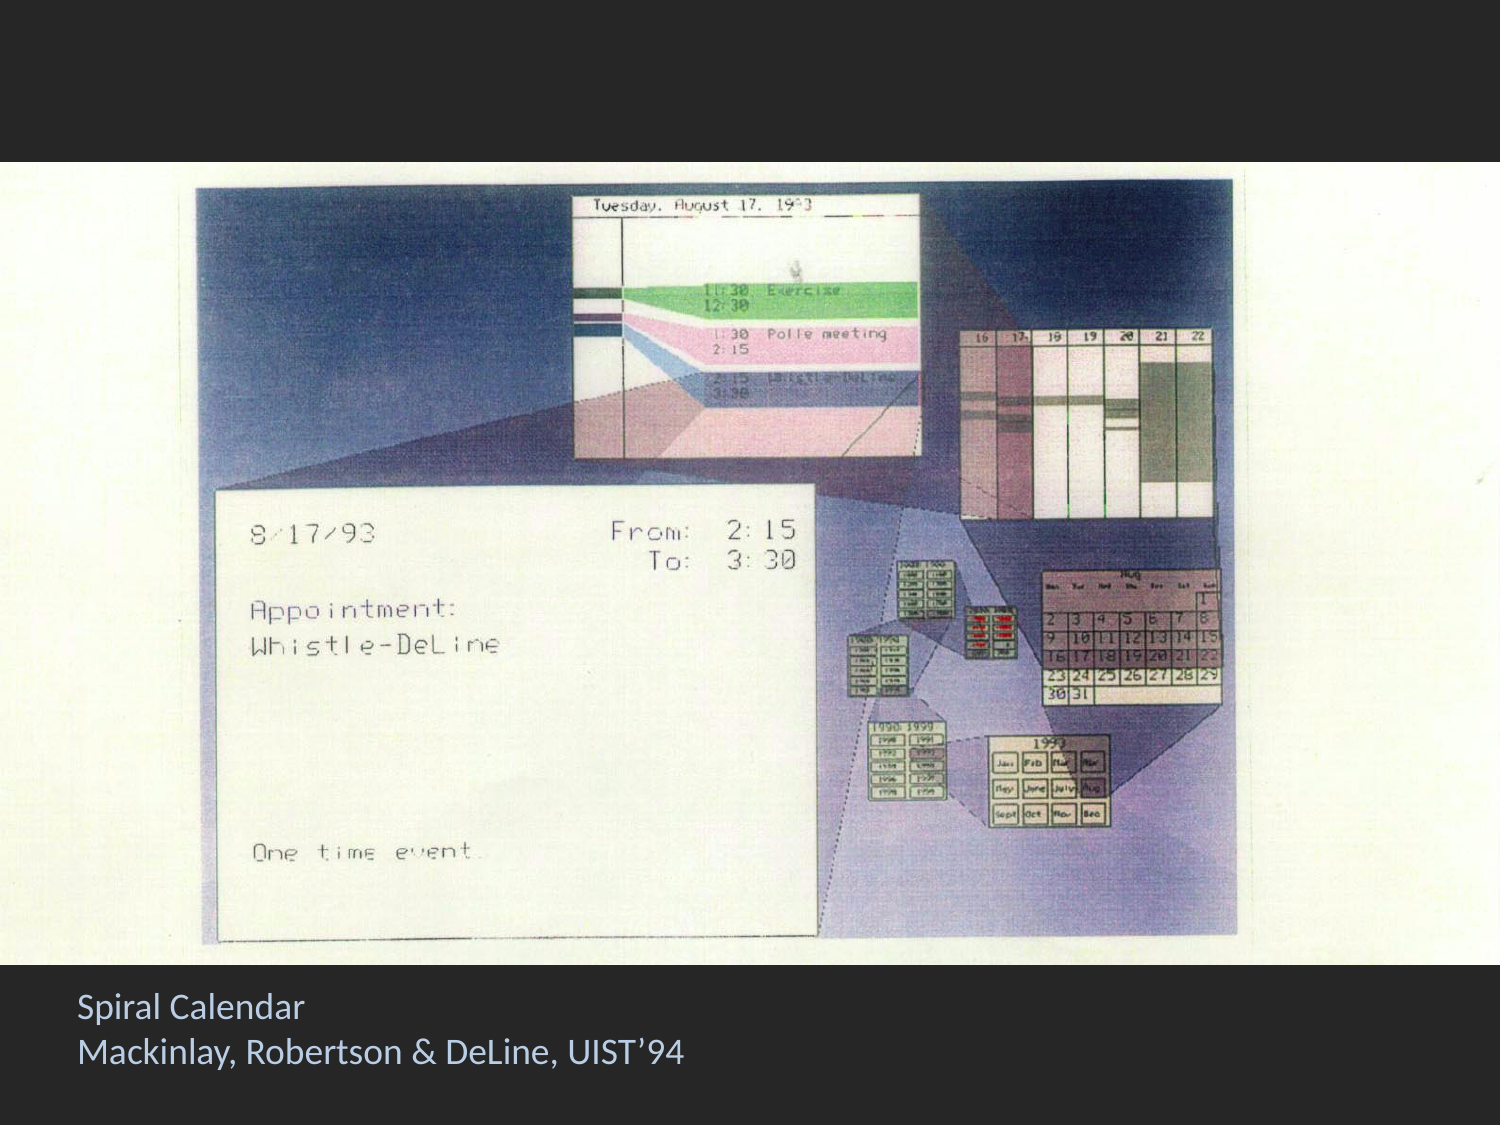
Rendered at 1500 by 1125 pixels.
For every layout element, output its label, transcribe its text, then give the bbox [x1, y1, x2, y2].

text_box Spiral Calendar Mackinlay, Robertson & DeLine, UIST’94 [62, 974, 813, 1080]
picture [0, 162, 1500, 965]
